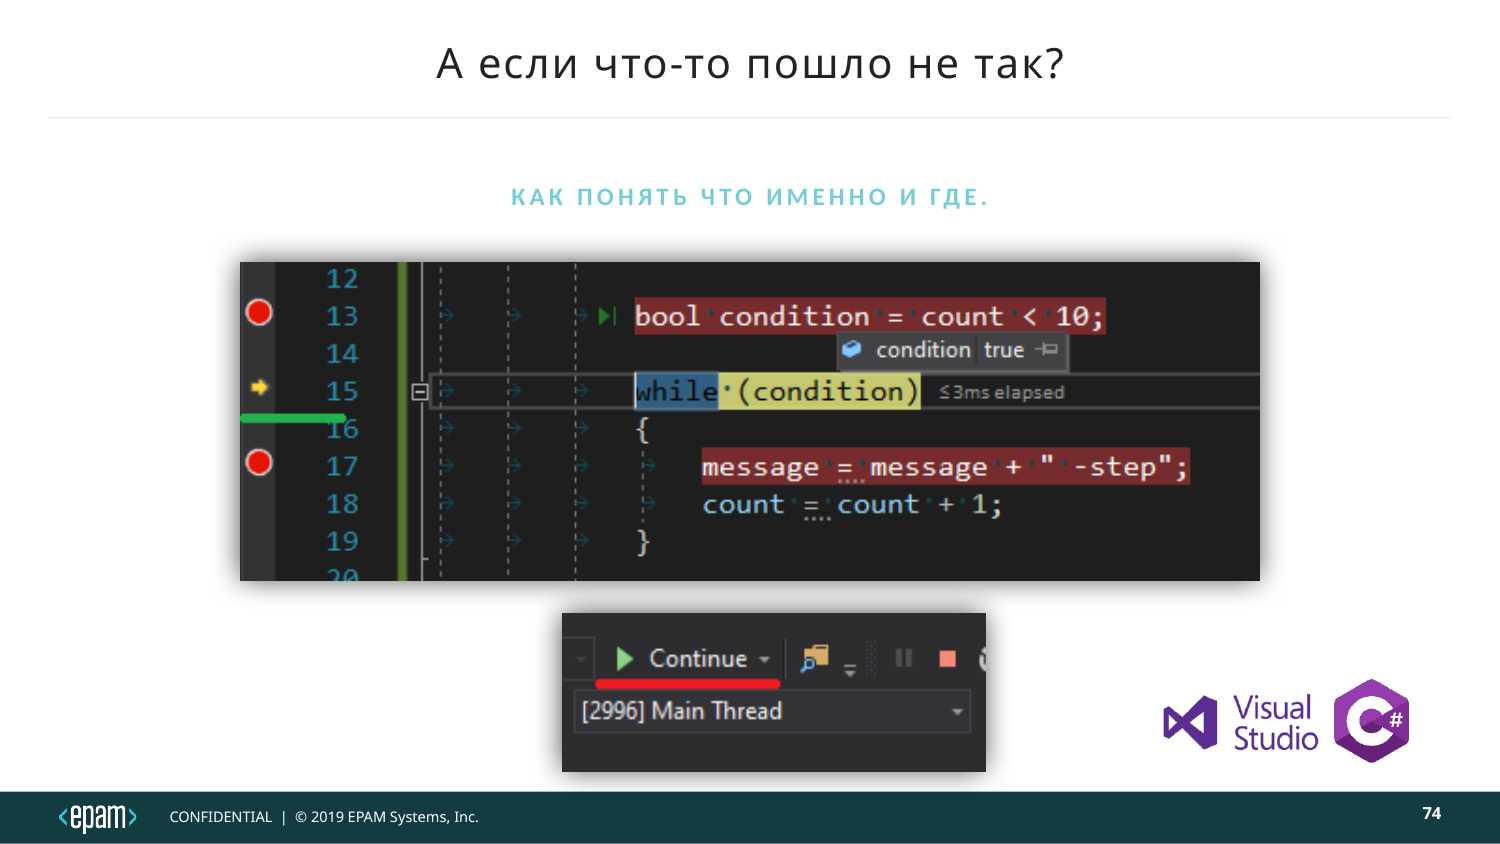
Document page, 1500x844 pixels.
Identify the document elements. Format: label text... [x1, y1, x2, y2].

list Как понять что именно и где. [58, 177, 1442, 234]
picture [240, 262, 1260, 581]
picture [562, 613, 986, 772]
title А если что-то пошло не так? [59, 37, 1442, 87]
slide_number 74 [1216, 791, 1442, 844]
picture [1140, 650, 1442, 791]
